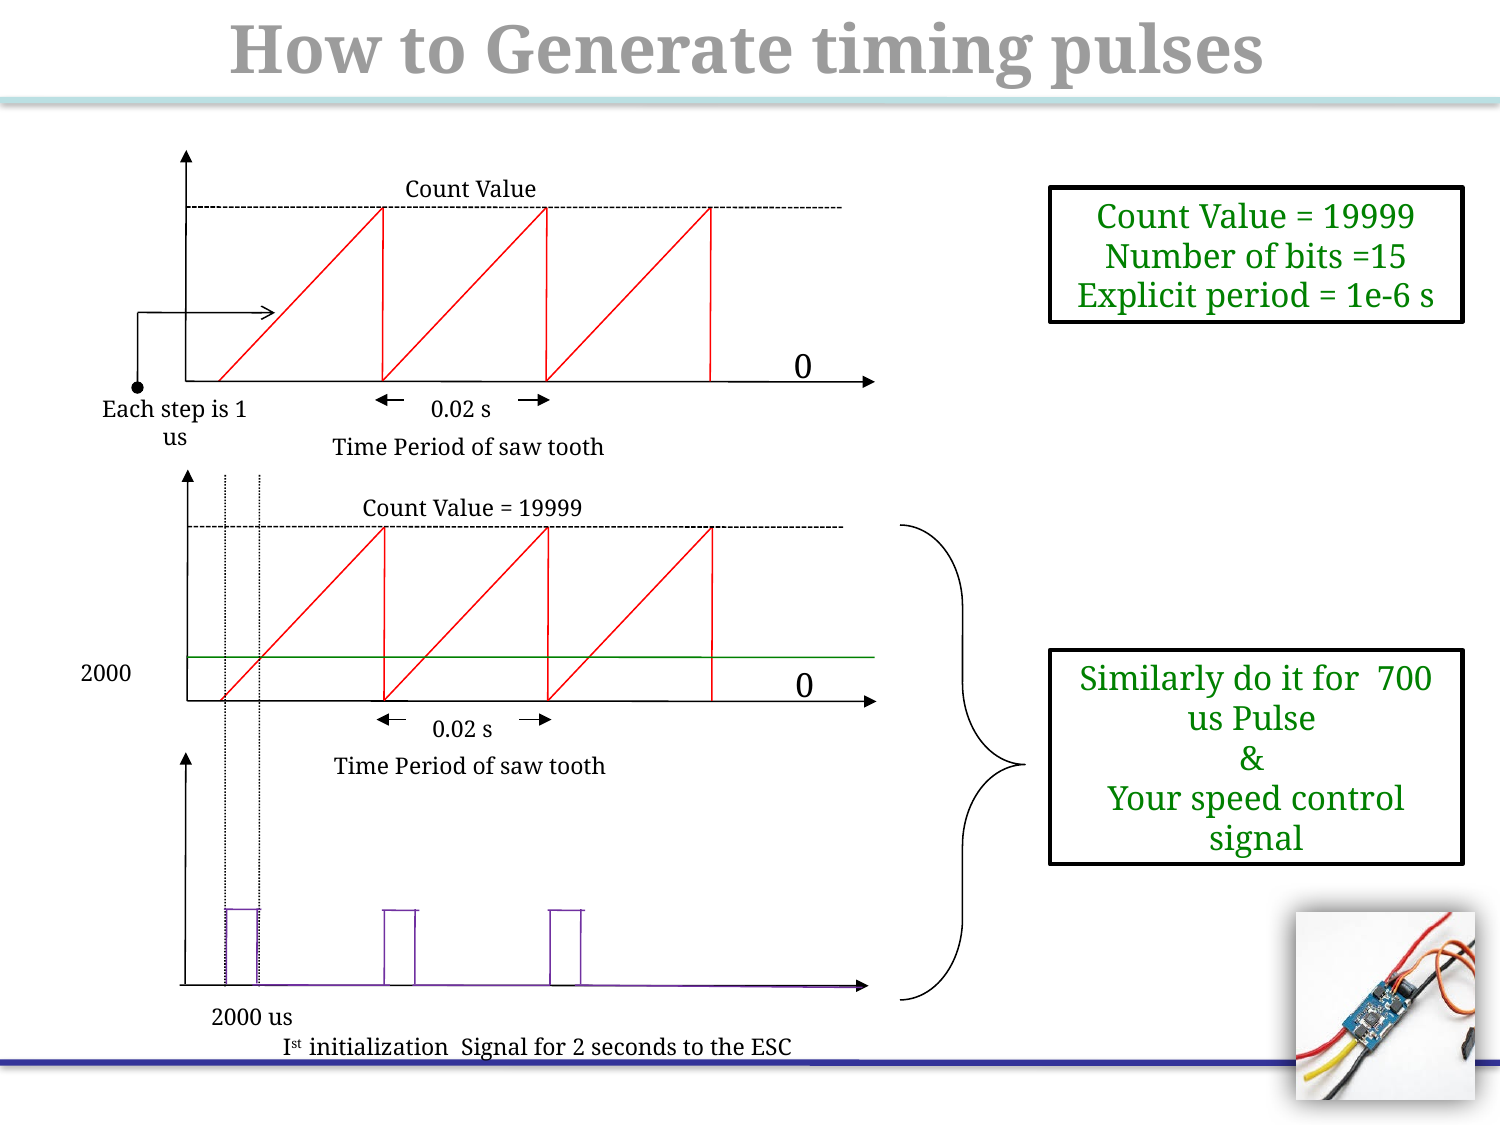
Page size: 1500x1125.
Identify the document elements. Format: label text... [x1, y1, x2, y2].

text_box Similarly do it for 700 us Pulse & Your speed control signal [1048, 648, 1465, 866]
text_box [179, 751, 869, 1069]
picture [1295, 912, 1476, 1101]
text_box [74, 149, 876, 469]
text_box Count Value = 19999 Number of bits =15 Explicit period = 1e-6 s [1048, 185, 1465, 324]
text_box How to Generate timing pulses [124, 0, 1388, 95]
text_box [49, 469, 877, 788]
text_box [900, 525, 1026, 1000]
